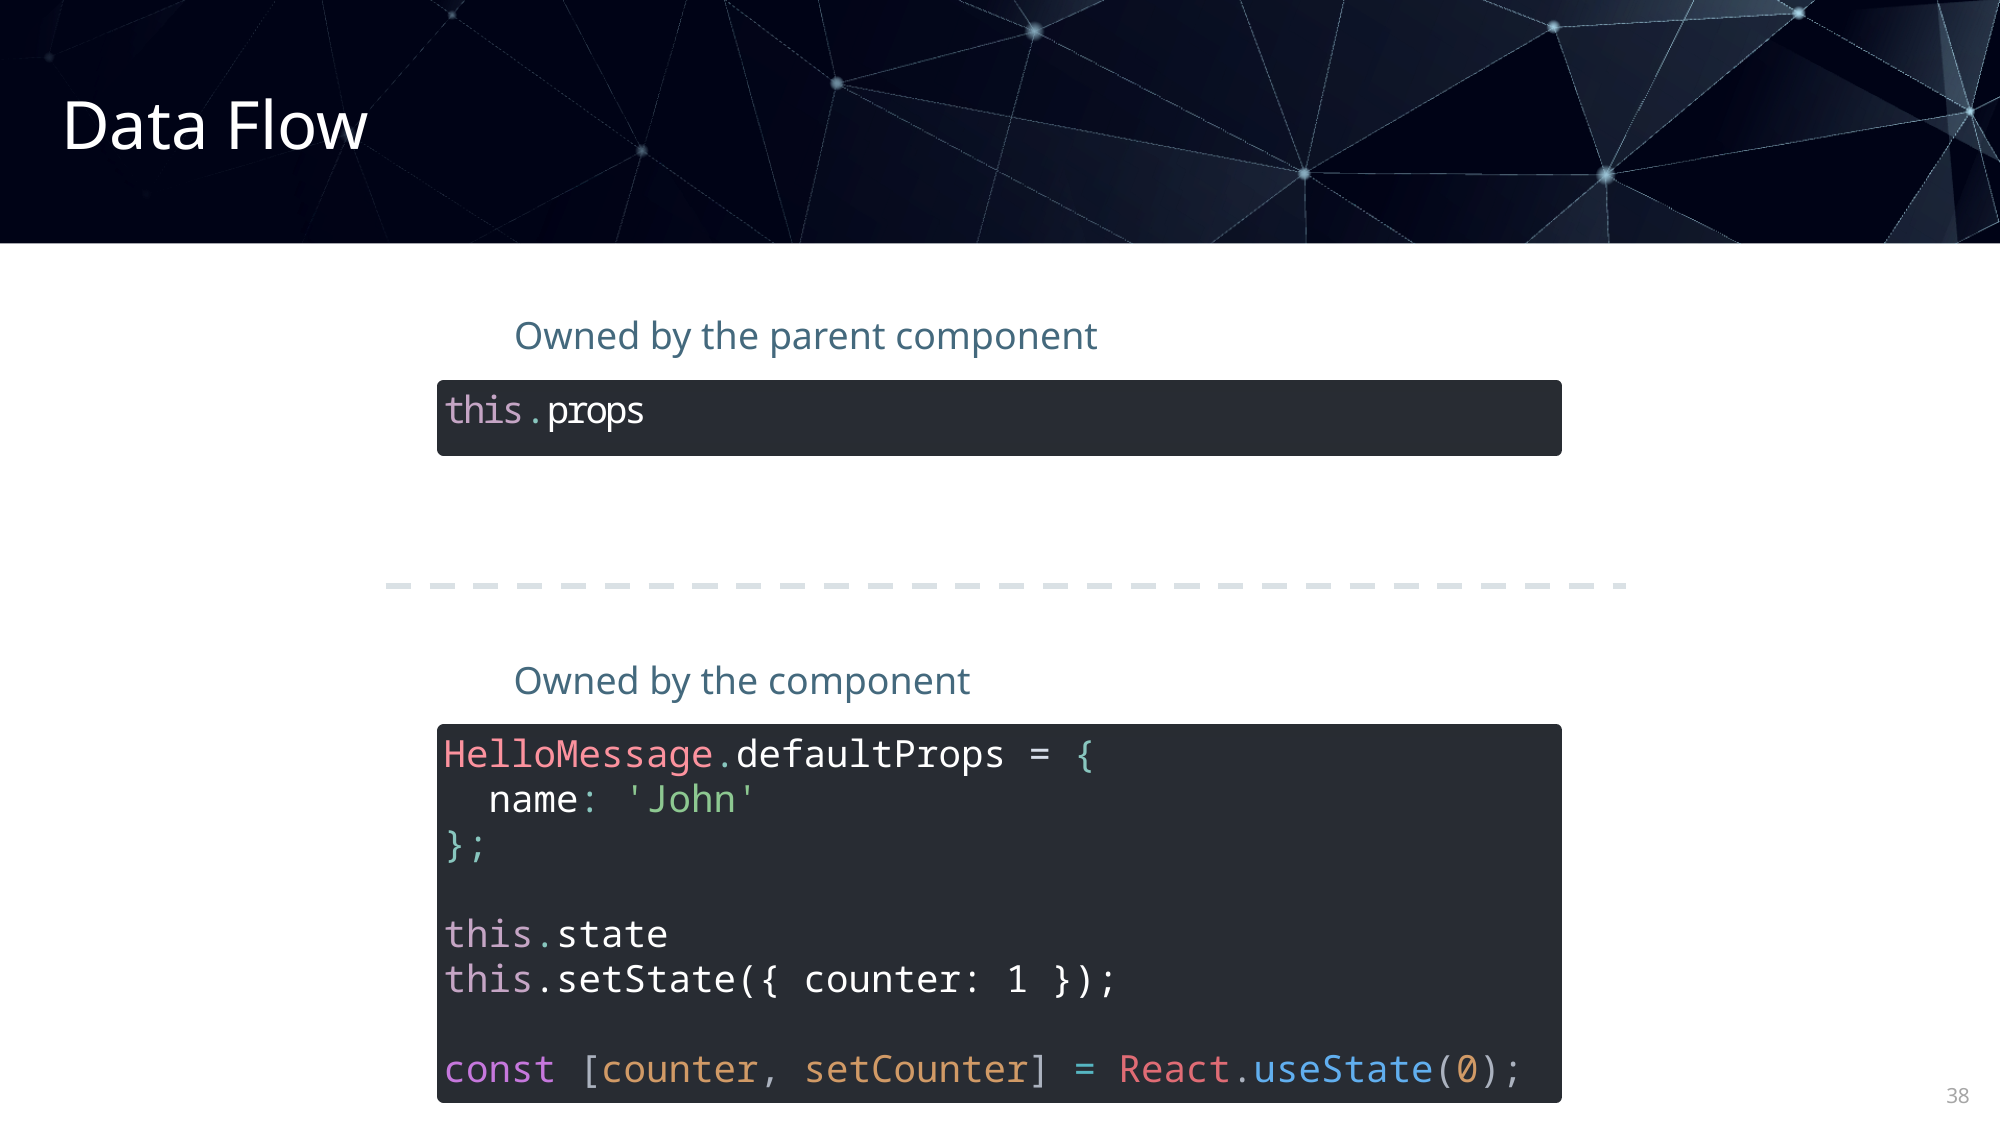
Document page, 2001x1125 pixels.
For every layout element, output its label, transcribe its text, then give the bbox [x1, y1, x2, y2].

list Data Flow [55, 76, 1945, 220]
text_box Owned by the parent component [514, 312, 1272, 376]
picture [0, 0, 2000, 244]
text_box this.props [443, 386, 1557, 450]
text_box HelloMessage.defaultProps = { name: 'John' }; this.state this.setState({ counter: 1 }); const [counter, setCounter] = React.useState(0); [443, 730, 1557, 1097]
text_box Owned by the component [513, 656, 1119, 723]
